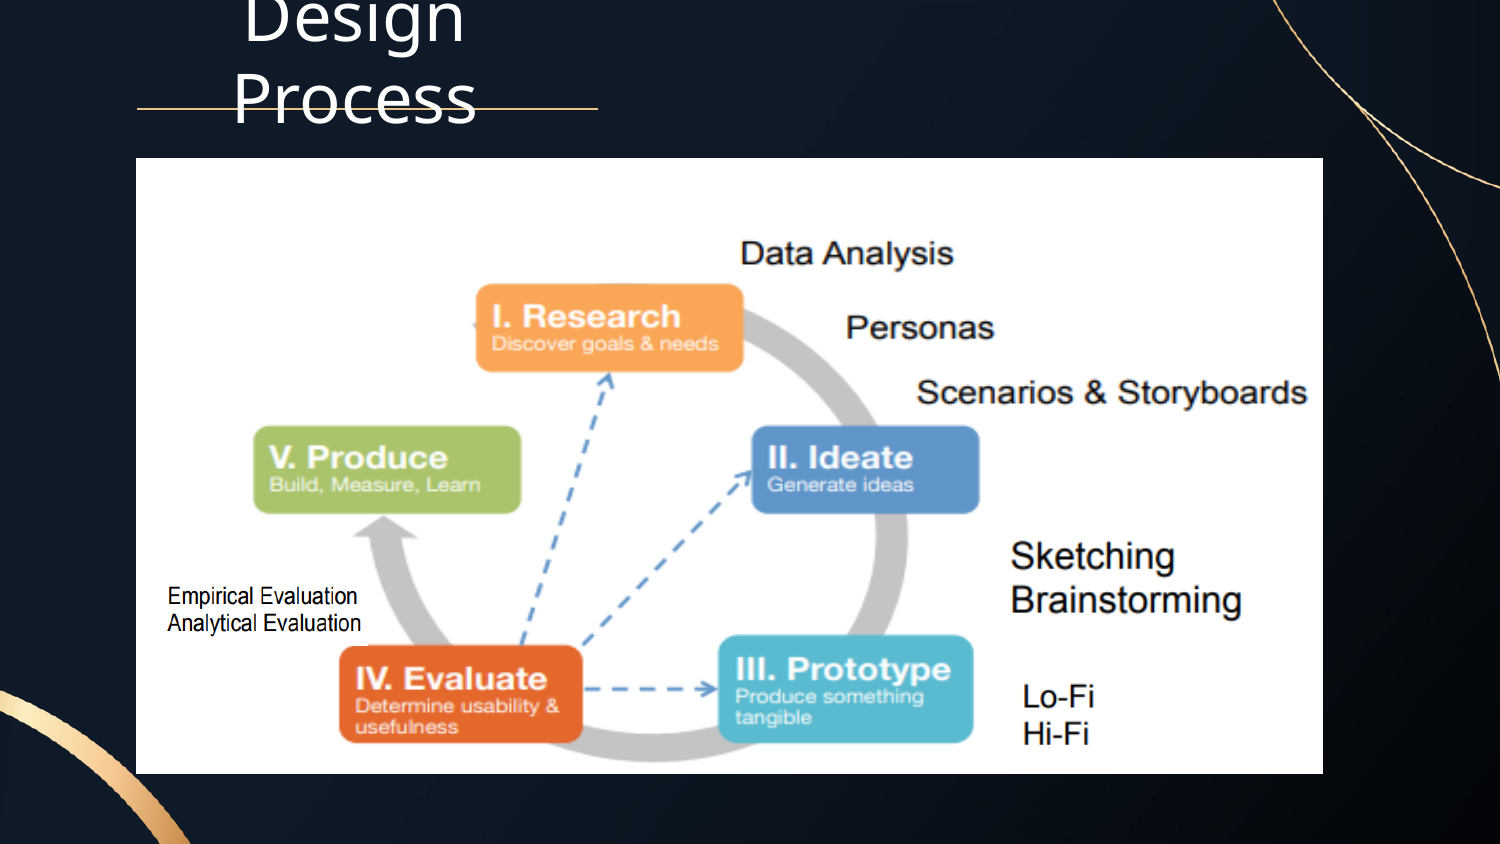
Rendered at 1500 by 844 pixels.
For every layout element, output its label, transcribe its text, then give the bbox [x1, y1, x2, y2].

title Design Process [112, 15, 598, 95]
picture [0, 0, 1500, 844]
